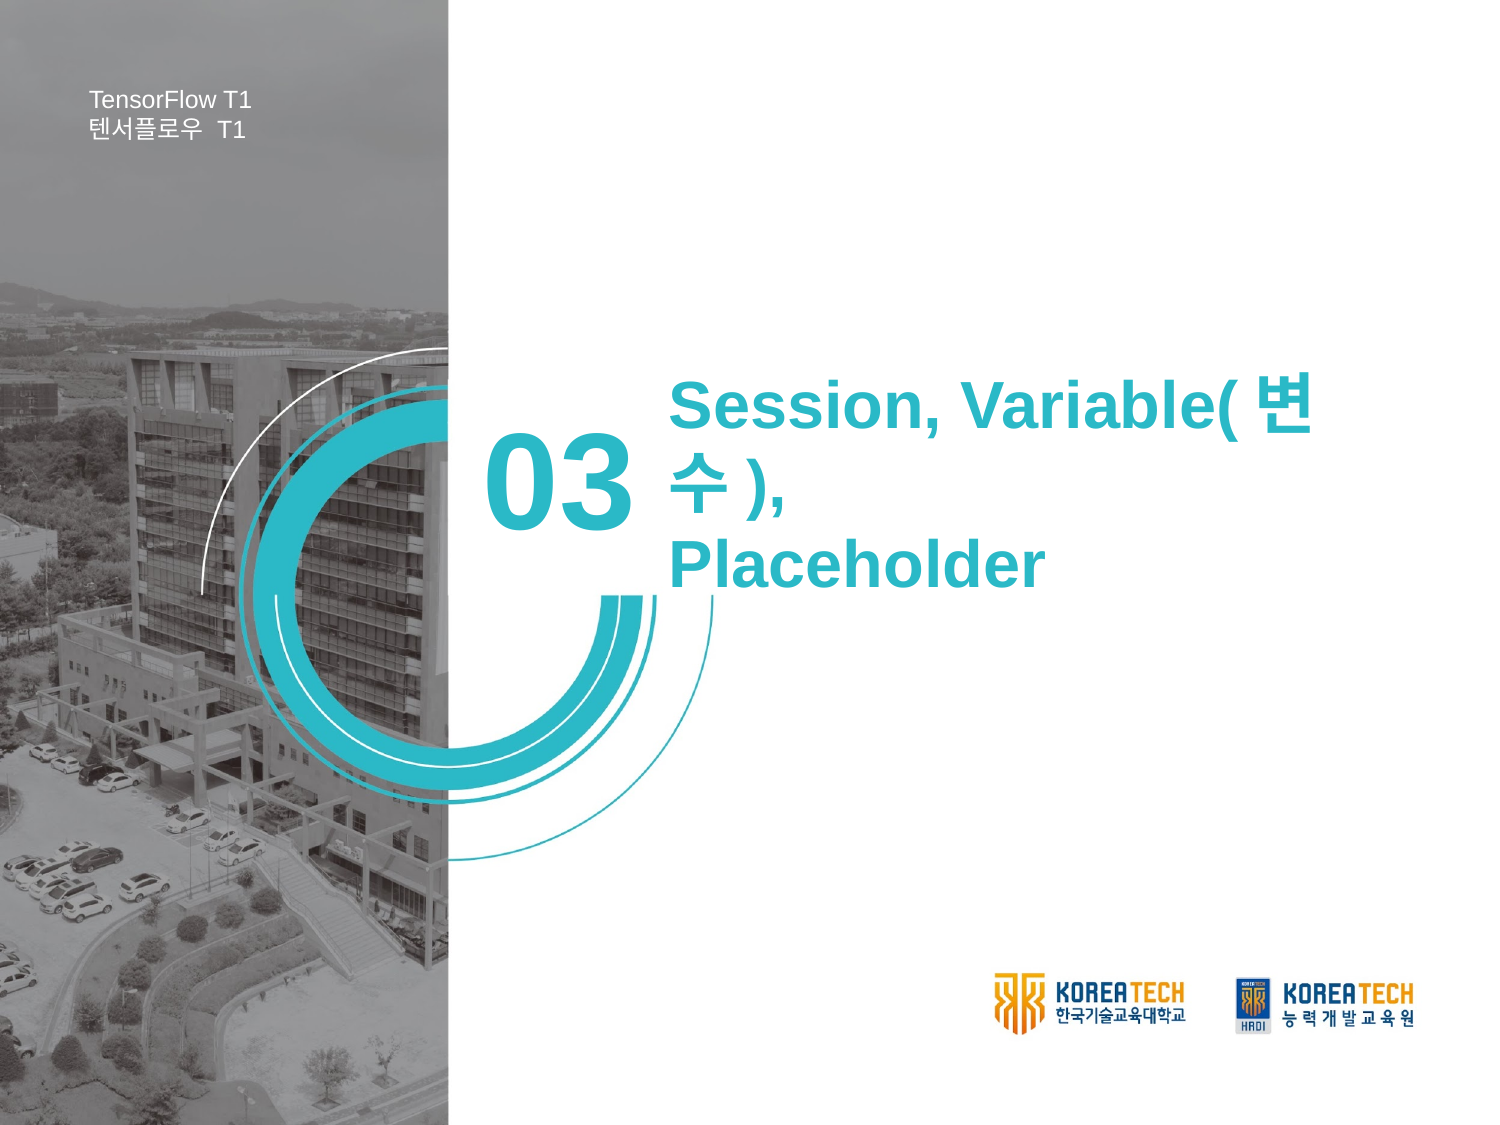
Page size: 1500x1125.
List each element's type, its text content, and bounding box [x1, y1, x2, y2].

picture [0, 0, 1500, 1125]
text_box TensorFlow T1 텐서플로우 T1 [74, 76, 329, 171]
text_box 03 [467, 384, 667, 567]
text_box Session, Variable(변수), Placeholder [653, 384, 1441, 578]
